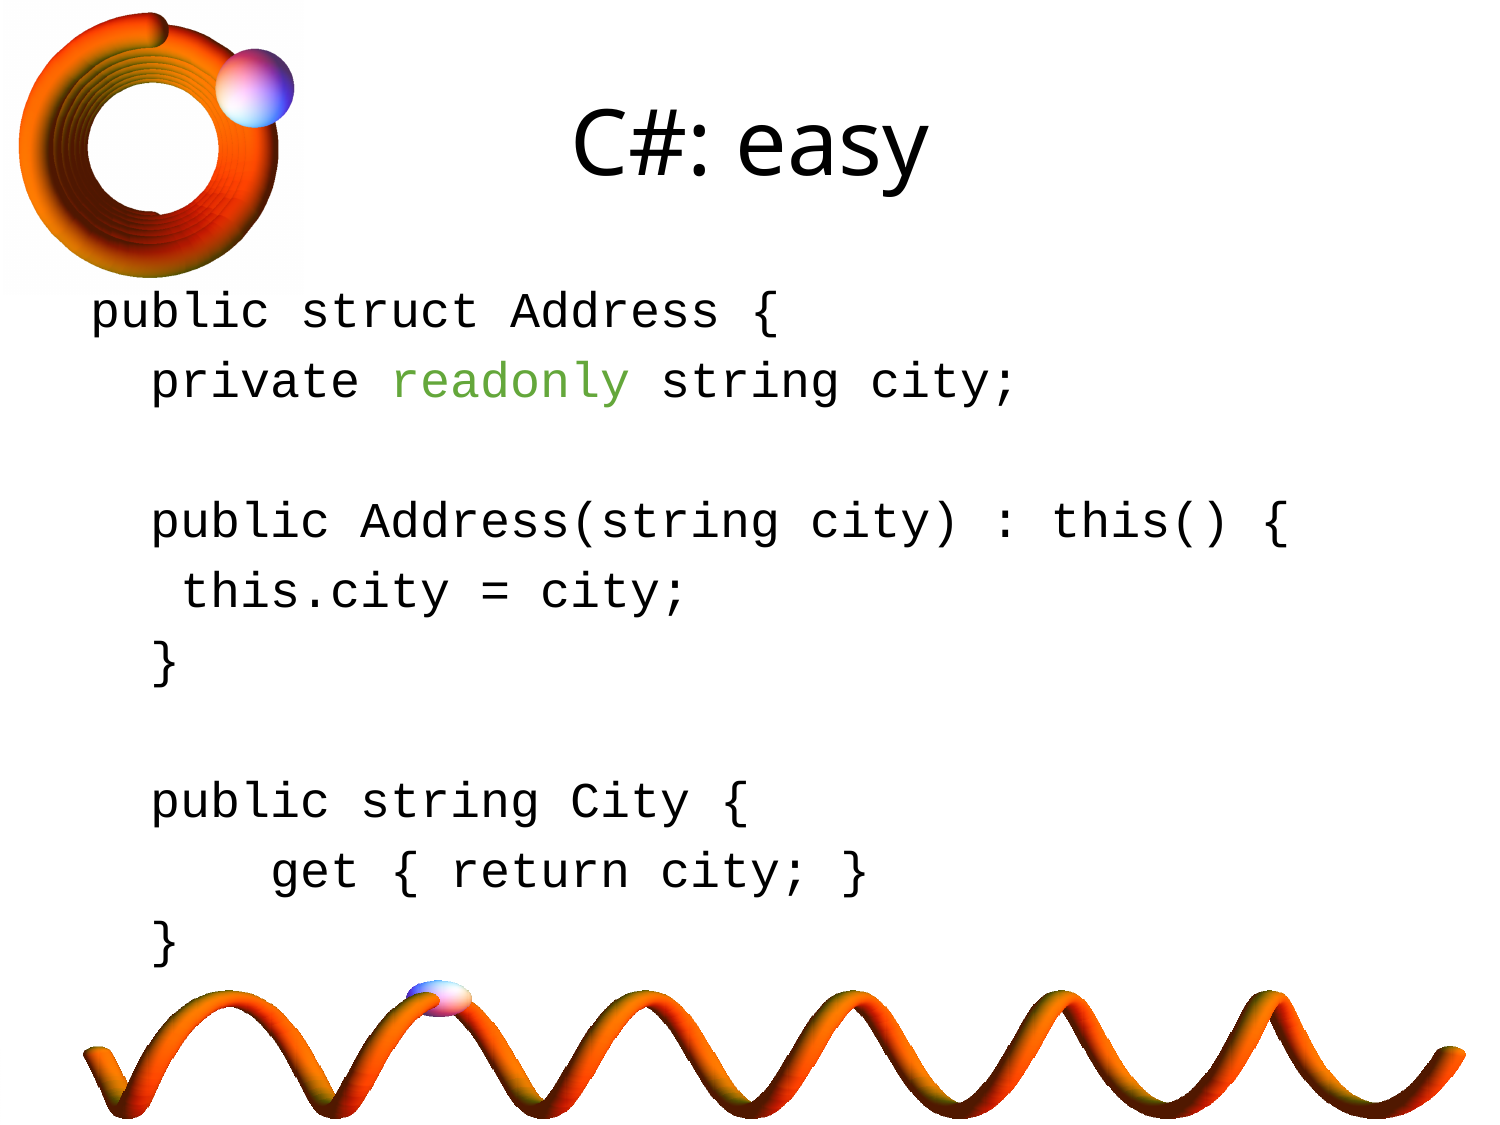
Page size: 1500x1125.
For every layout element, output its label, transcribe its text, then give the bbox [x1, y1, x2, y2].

title C#: easy [307, 45, 1425, 233]
list public struct Address { private readonly string city; public Address(string city) : this() { this.city = city; } public string City { get { return city; } } [75, 270, 1425, 973]
picture [2, 0, 304, 295]
picture [0, 974, 1500, 1125]
